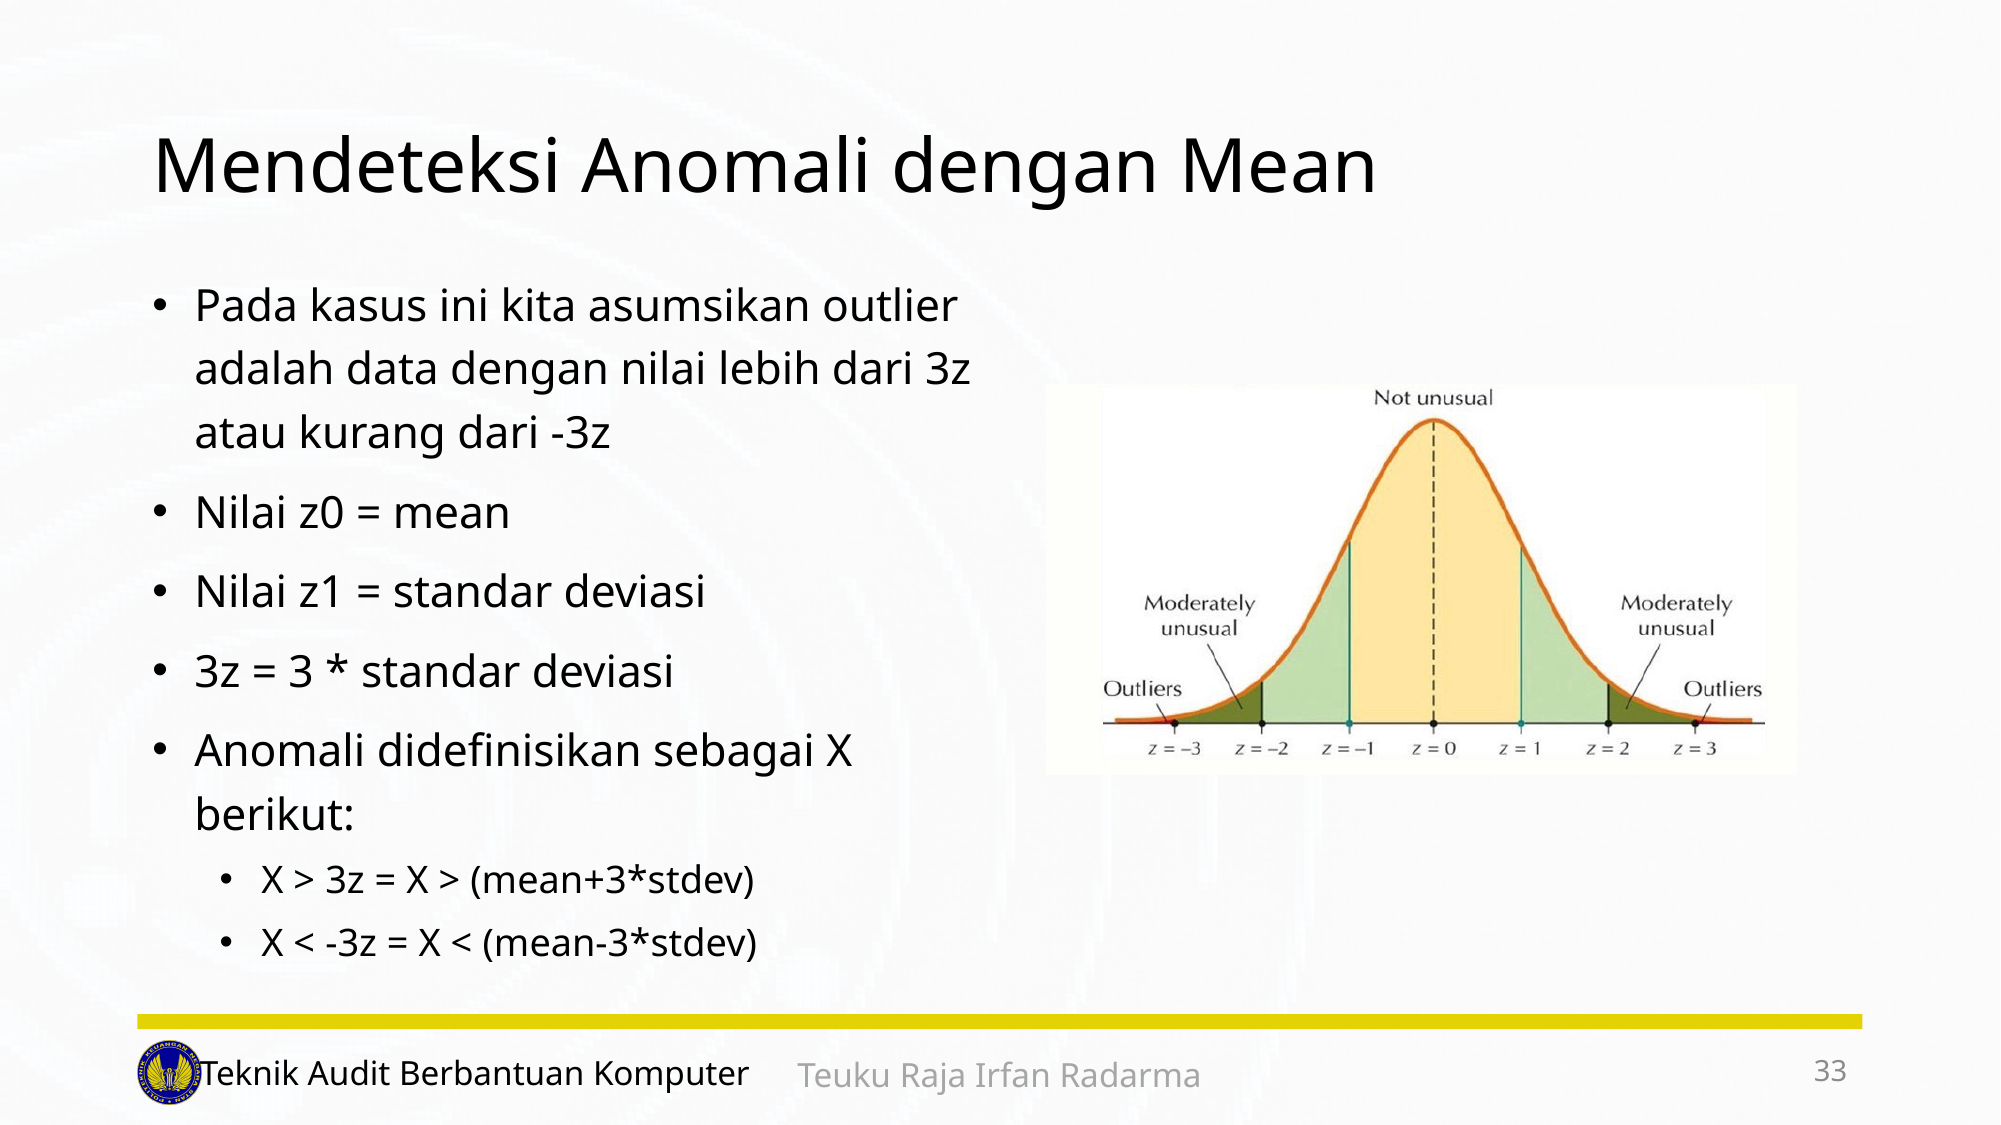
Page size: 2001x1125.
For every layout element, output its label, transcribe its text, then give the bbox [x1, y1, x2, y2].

picture [1046, 384, 1797, 775]
title Mendeteksi Anomali dengan Mean [137, 59, 1863, 278]
picture [137, 1040, 202, 1105]
list Pada kasus ini kita asumsikan outlier adalah data dengan nilai lebih dari 3z atau kurang dari -3z Nilai z0 = mean Nilai z1 = standar deviasi 3z = 3 * standar deviasi Anomali didefinisikan sebagai X berikut: X > 3z = X > (mean+3*stdev) X < -3z = X < (mean-3*stdev) [137, 259, 1014, 973]
slide_number 33 [1412, 1042, 1863, 1103]
